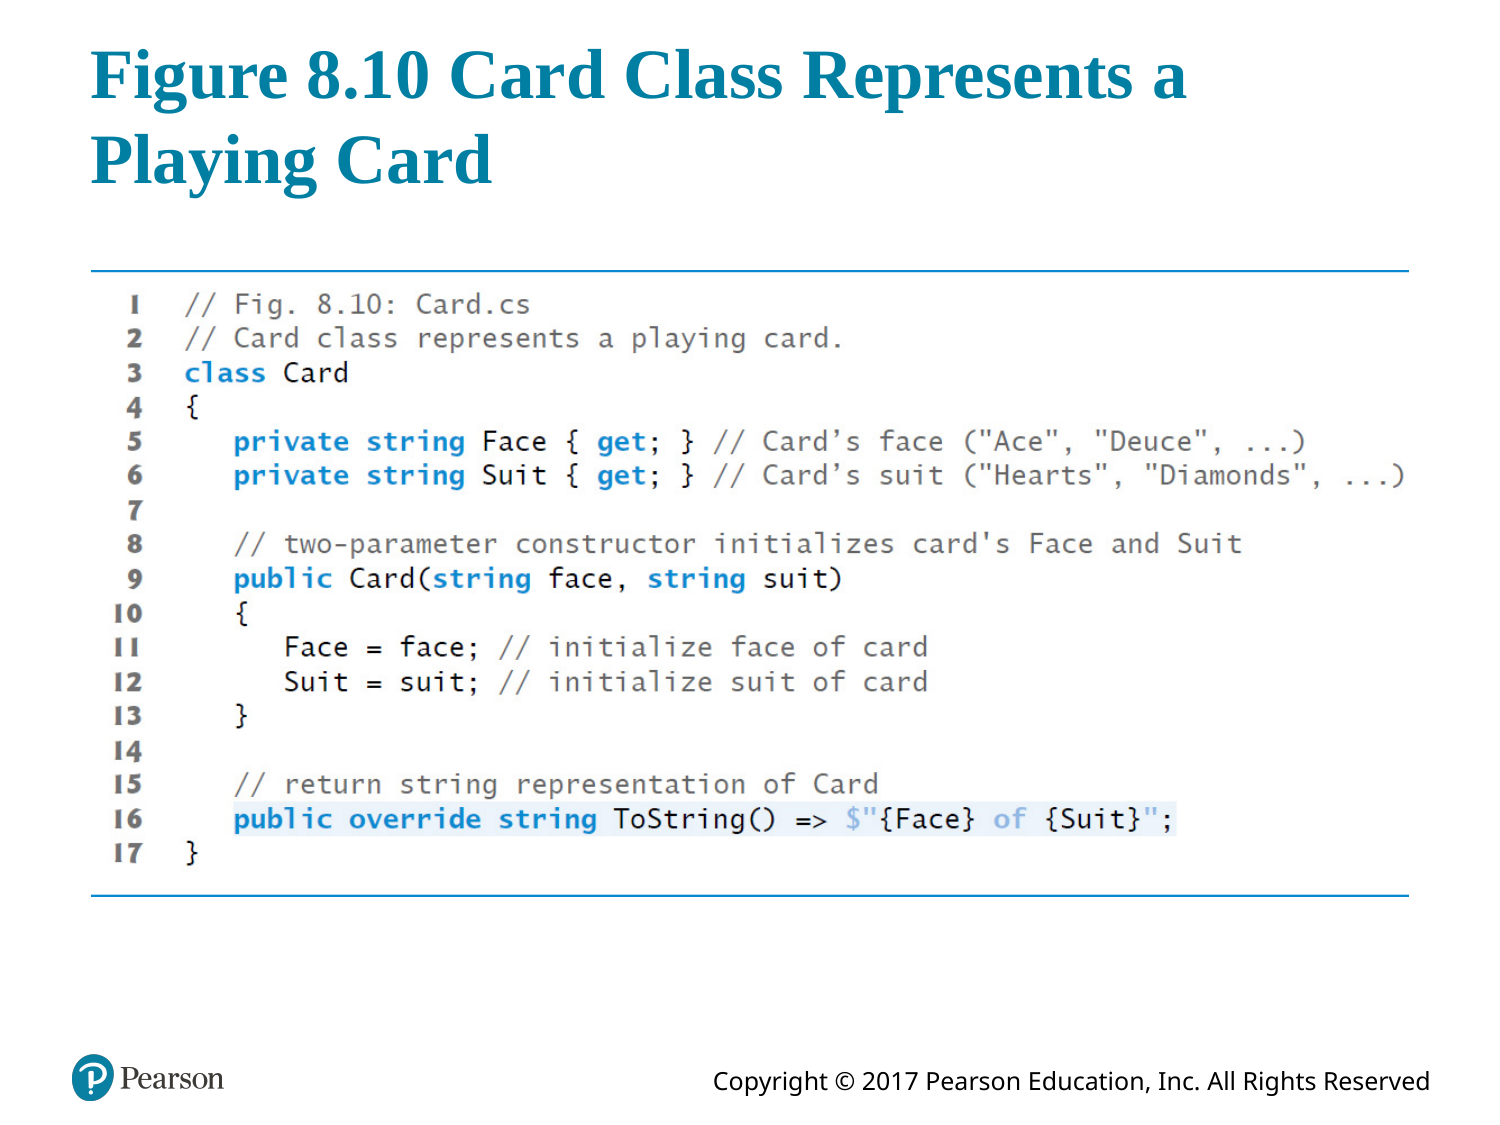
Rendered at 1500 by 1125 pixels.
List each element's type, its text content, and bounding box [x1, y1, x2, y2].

title Figure 8.10 Card Class Represents a Playing Card [75, 37, 1425, 213]
picture [80, 1063, 106, 1088]
picture [72, 1054, 88, 1070]
picture [90, 273, 1410, 895]
picture [72, 1087, 83, 1101]
picture [98, 1054, 224, 1101]
